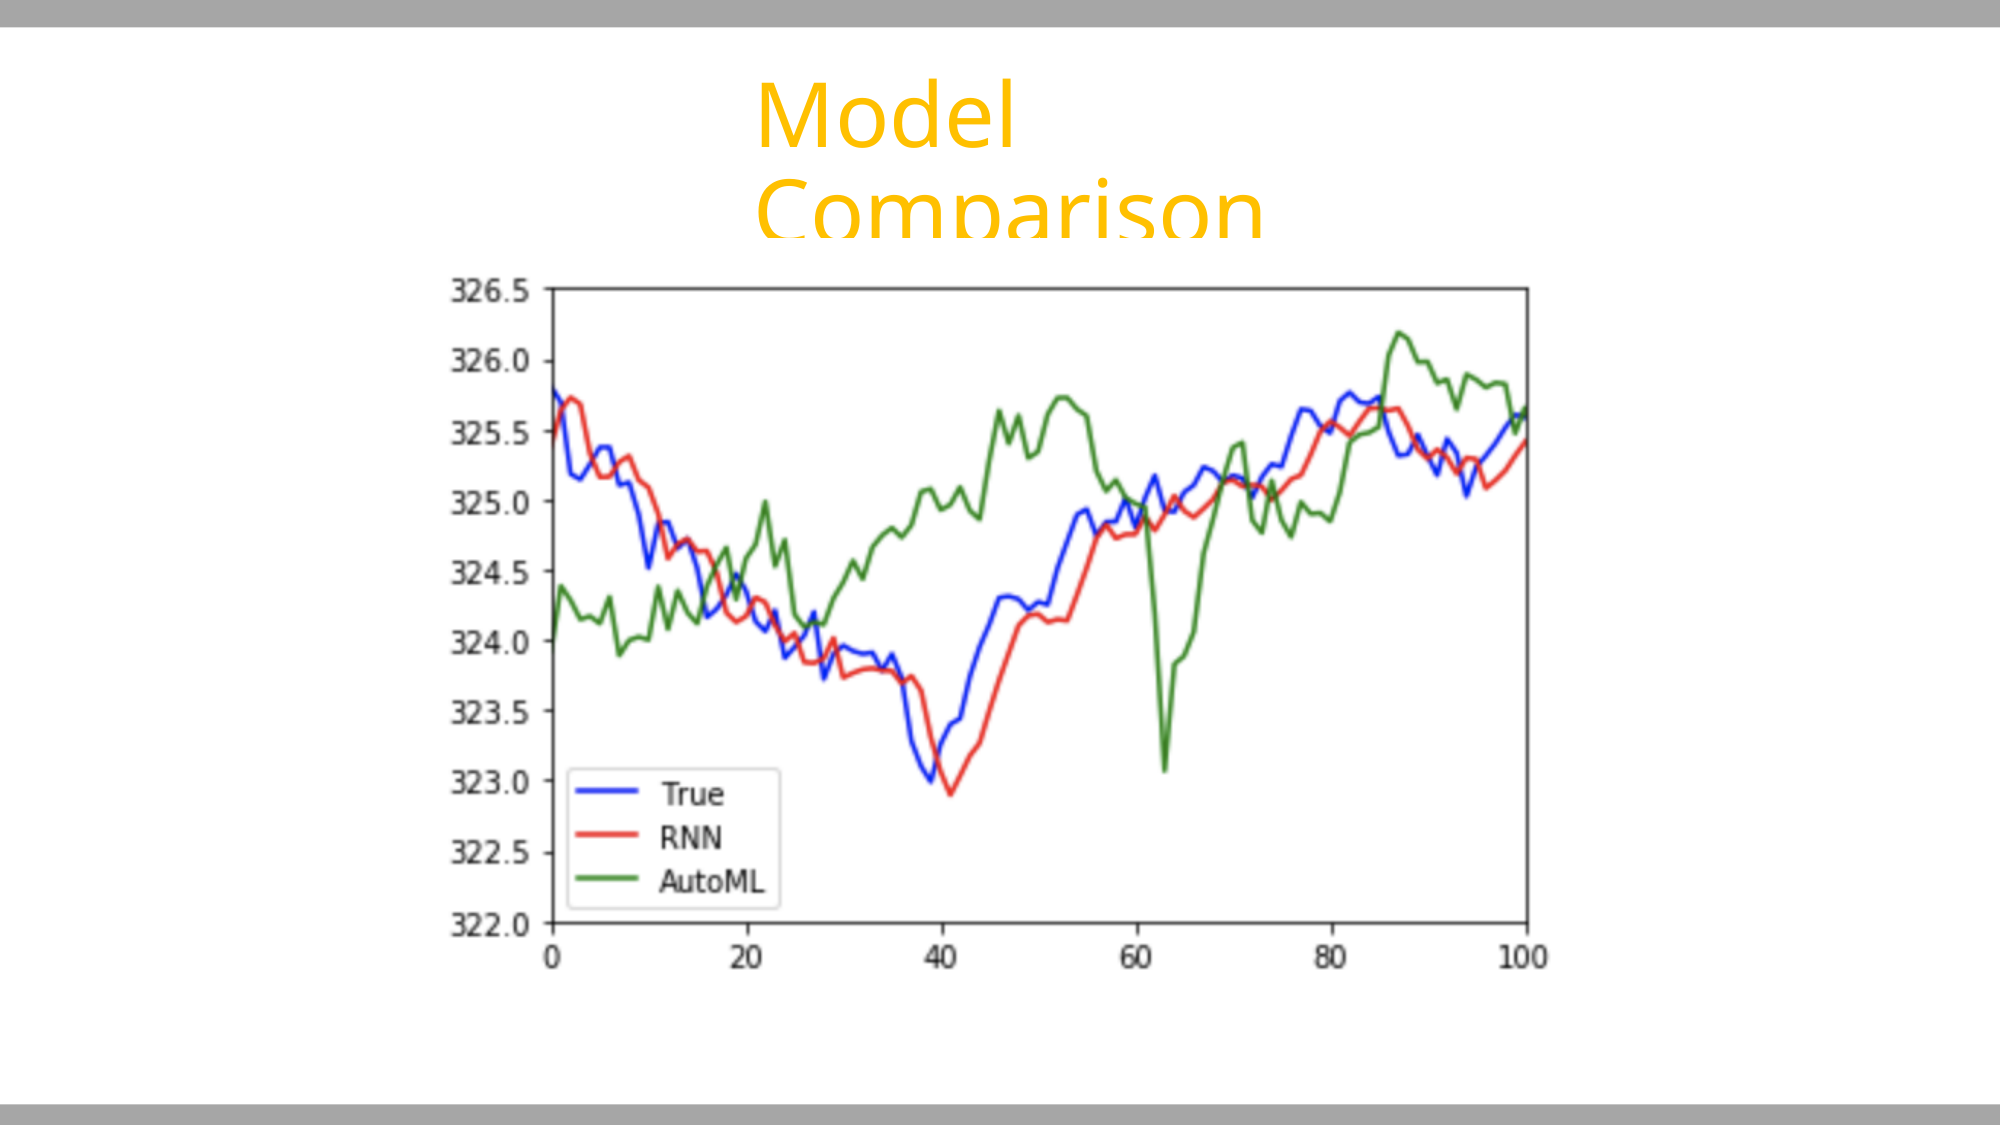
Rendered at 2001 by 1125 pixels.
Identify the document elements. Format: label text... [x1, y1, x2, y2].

picture [421, 238, 1564, 1015]
text_box [0, 0, 2000, 28]
text_box [0, 1103, 2000, 1125]
title Model Comparison [738, 58, 1285, 238]
